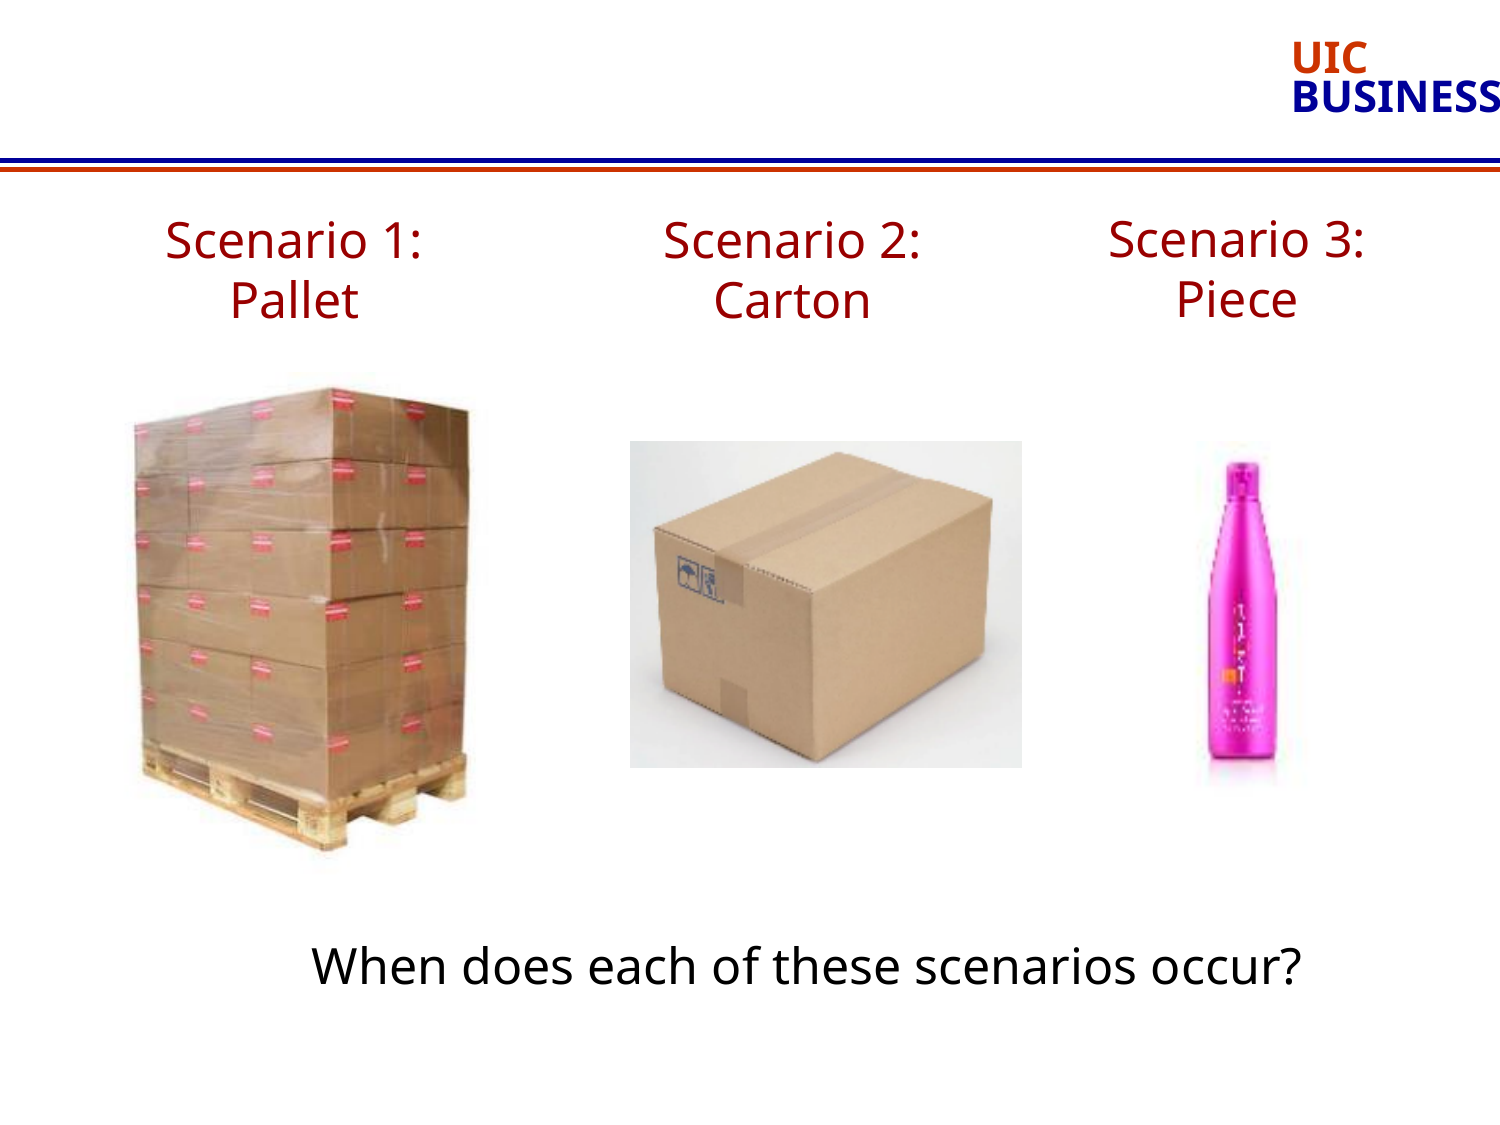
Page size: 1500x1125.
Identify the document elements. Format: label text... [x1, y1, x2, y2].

picture [630, 441, 1022, 768]
text_box Scenario 2: Carton [548, 201, 1037, 357]
text_box When does each of these scenarios occur? [297, 927, 1400, 1003]
picture [1104, 441, 1380, 813]
text_box Scenario 3: Piece [1037, 200, 1438, 356]
picture [0, 372, 595, 875]
text_box Scenario 1: Pallet [94, 201, 496, 357]
